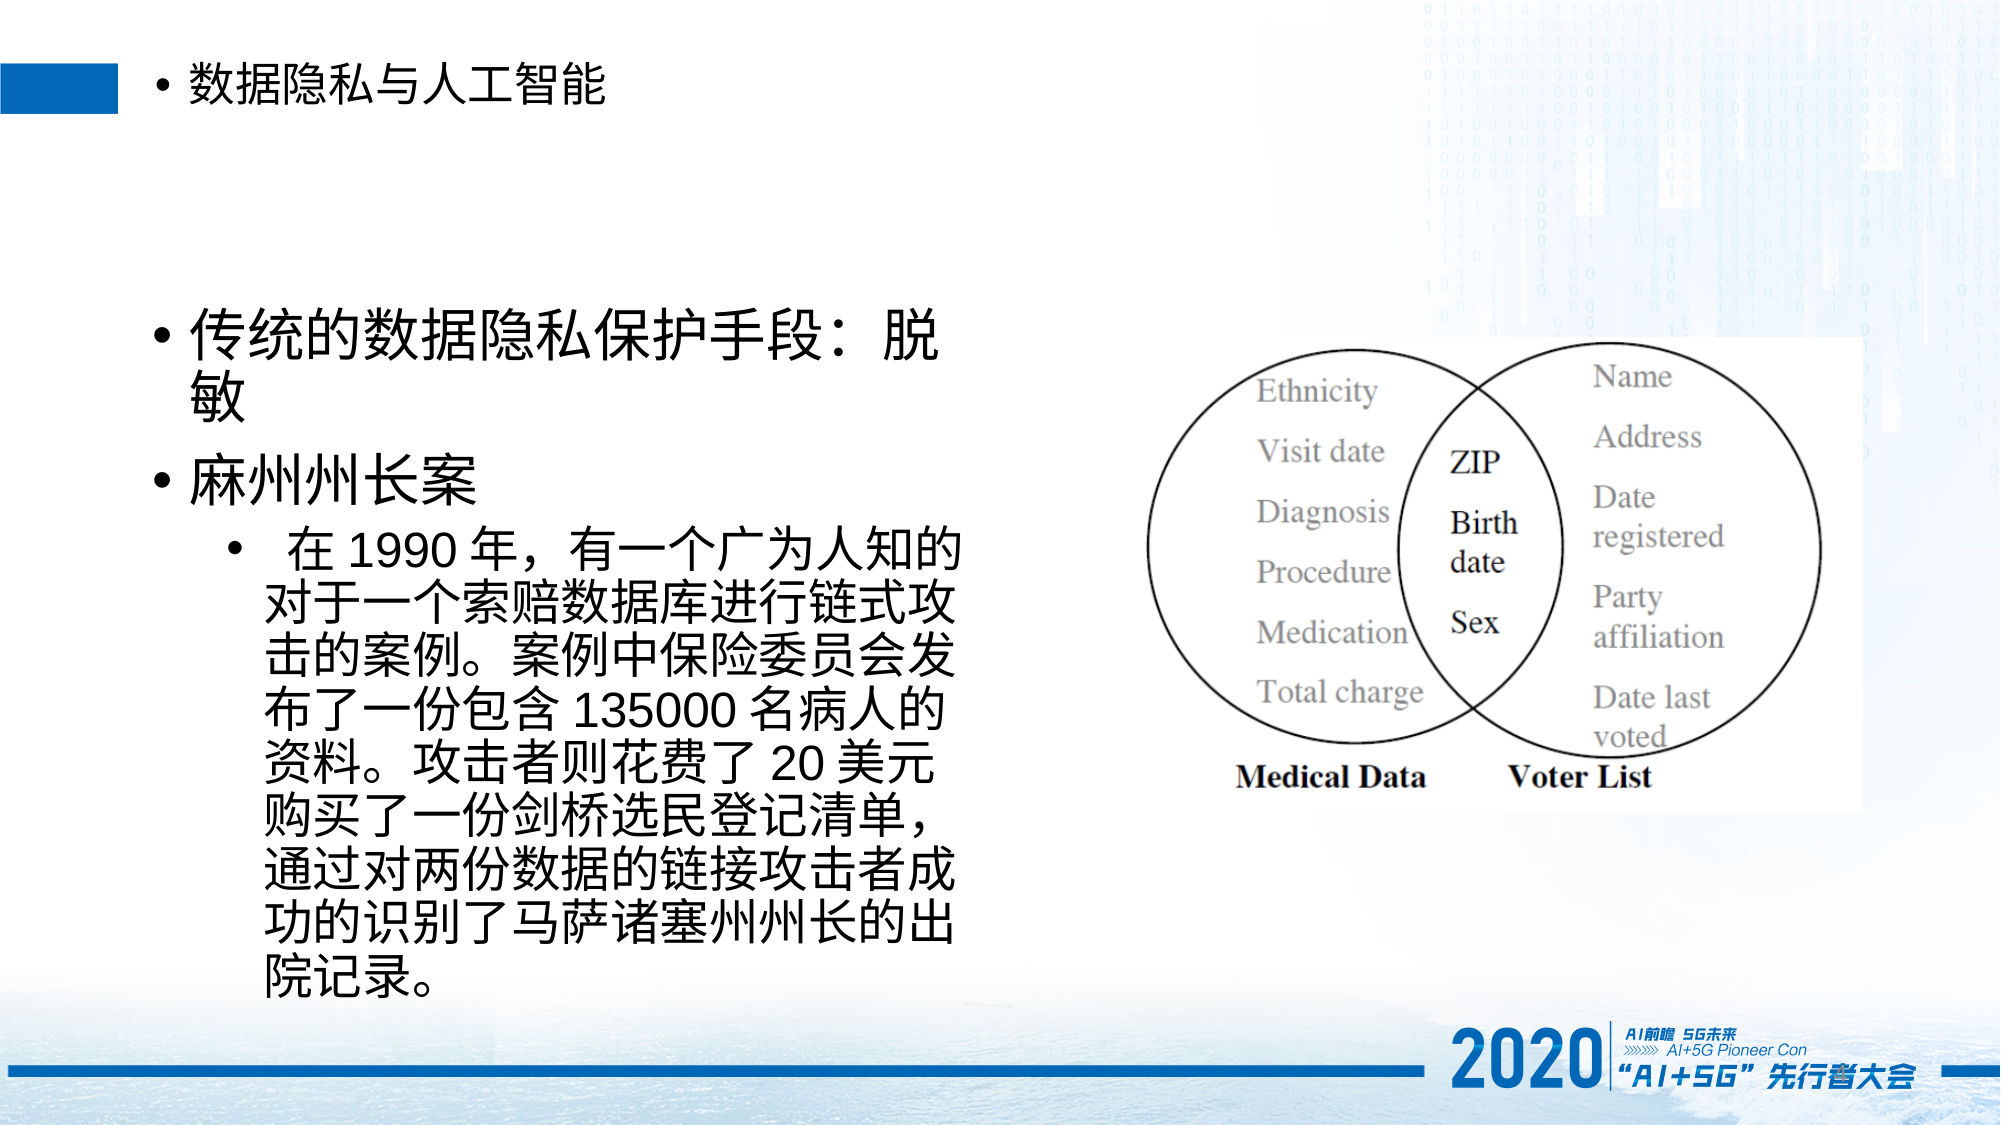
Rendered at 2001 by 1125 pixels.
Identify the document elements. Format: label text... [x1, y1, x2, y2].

picture [0, 0, 2001, 1125]
slide_number 3 [1412, 1042, 1863, 1103]
text_box [137, 59, 1863, 278]
text_box 数据隐私与人工智能 [139, 54, 886, 59]
text_box 传统的数据隐私保护手段：脱敏 麻州州长案 ​ 在1990年，有一个广为人知的对于一个索赔数据库进行链式攻击的案例。案例中保险委员会发布了一份包含135000名病人的资料。攻击者则花费了20美元购买了一份剑桥选民登记清单，通过对两份数据的链接攻击者成功的识别了马萨诸塞州州长的出院记录。 [137, 299, 988, 1014]
